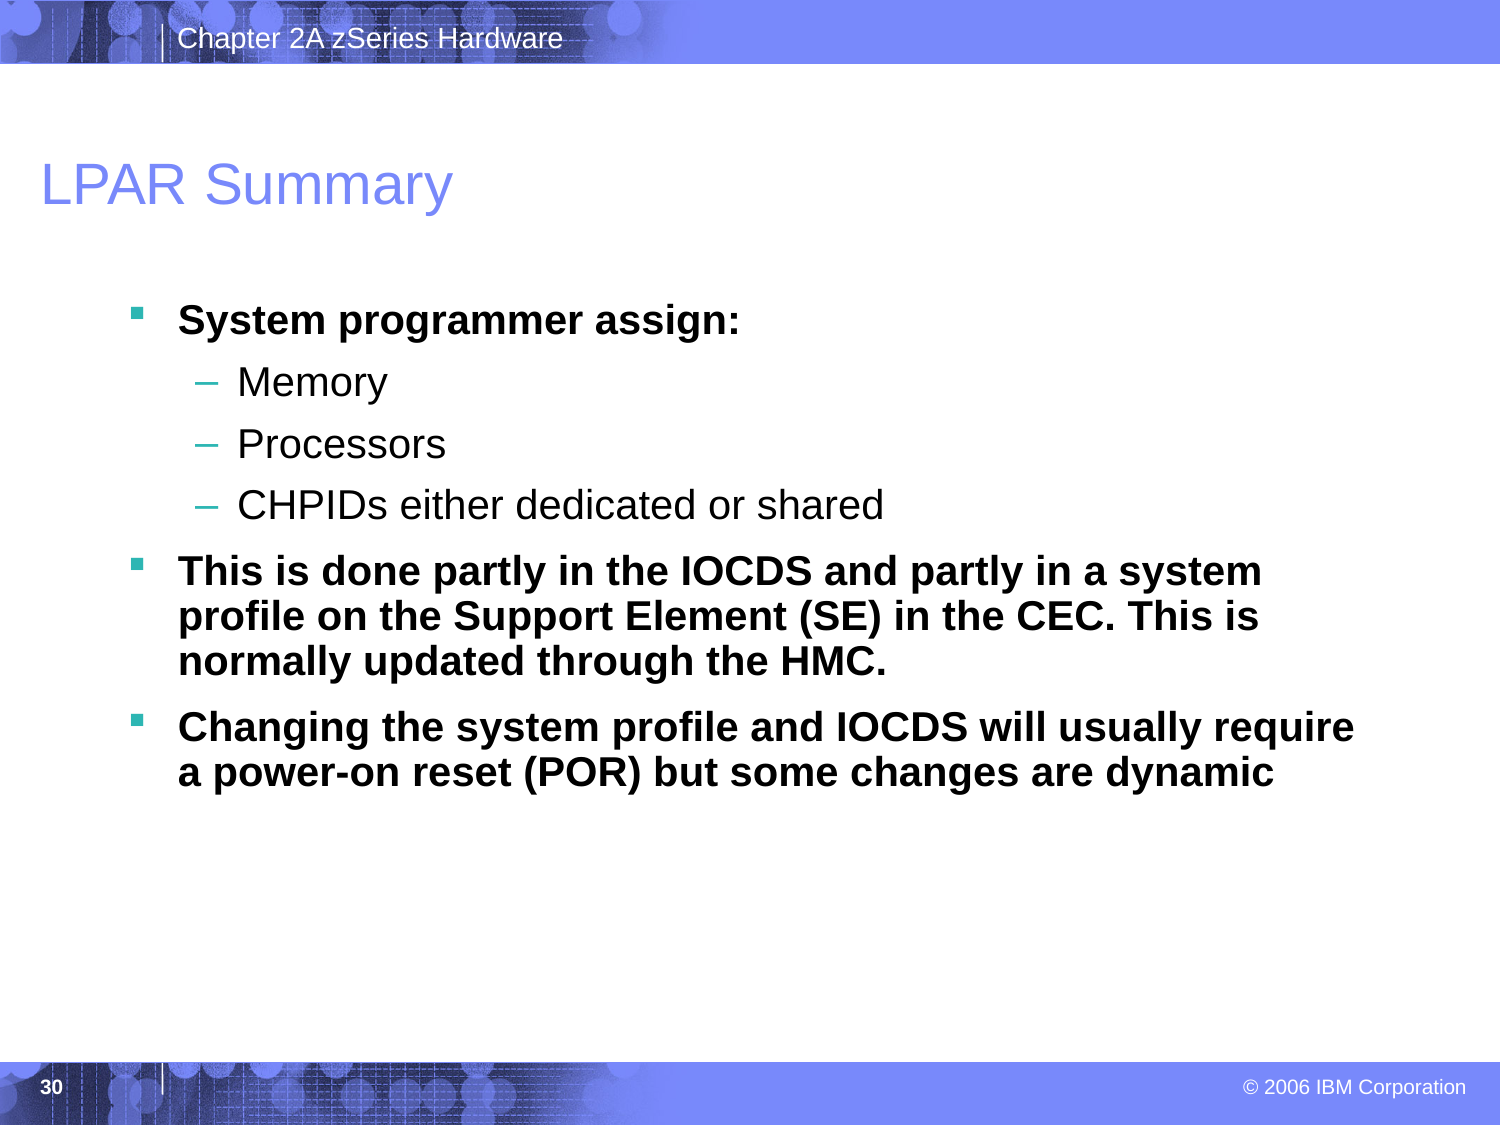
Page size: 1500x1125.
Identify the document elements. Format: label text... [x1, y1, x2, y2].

picture [1, 1, 1500, 63]
slide_number 30 [25, 1066, 191, 1120]
title LPAR Summary [25, 142, 1378, 225]
list System programmer assign: Memory Processors CHPIDs either dedicated or shared This is done partly in the IOCDS and partly in a system profile on the Support Element (SE) in the CEC. This is normally updated through the HMC. Changing the system profile and IOCDS will usually require a power-on reset (POR) but some changes are dynamic [112, 291, 1388, 932]
picture [0, 1063, 1500, 1125]
